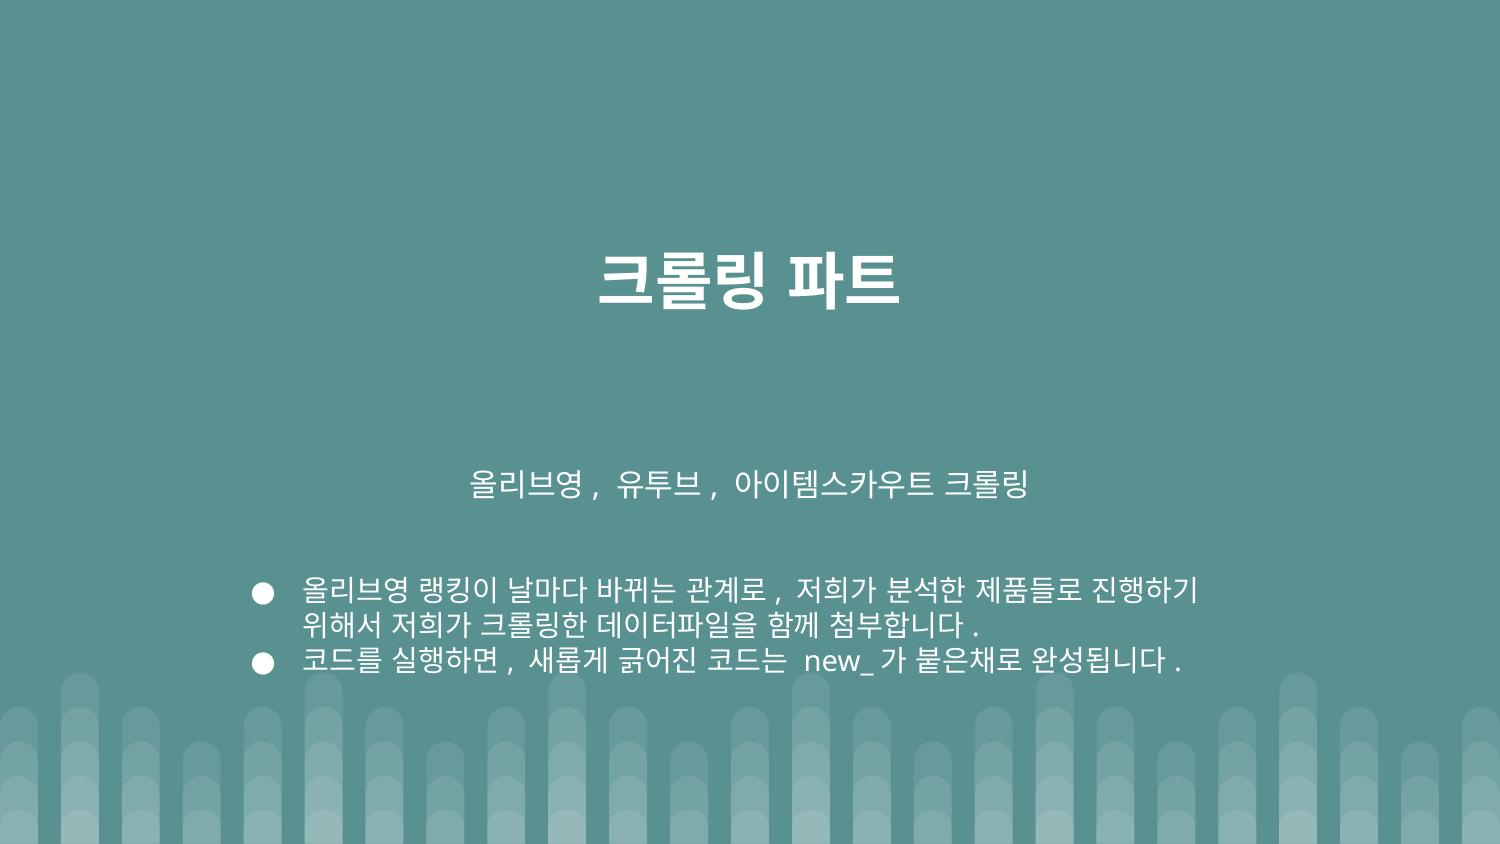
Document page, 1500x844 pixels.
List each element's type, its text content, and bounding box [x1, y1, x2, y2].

text_box 올리브영 랭킹이 날마다 바뀌는 관계로, 저희가 분석한 제품들로 진행하기 위해서 저희가 크롤링한 데이터파일을 함께 첨부합니다. 코드를 실행하면, 새롭게 긁어진 코드는 new_가 붙은채로 완성됩니다. [212, 557, 1273, 693]
title 크롤링 파트 [227, 126, 1273, 433]
list 올리브영, 유투브, 아이템스카우트 크롤링 [227, 444, 1273, 557]
